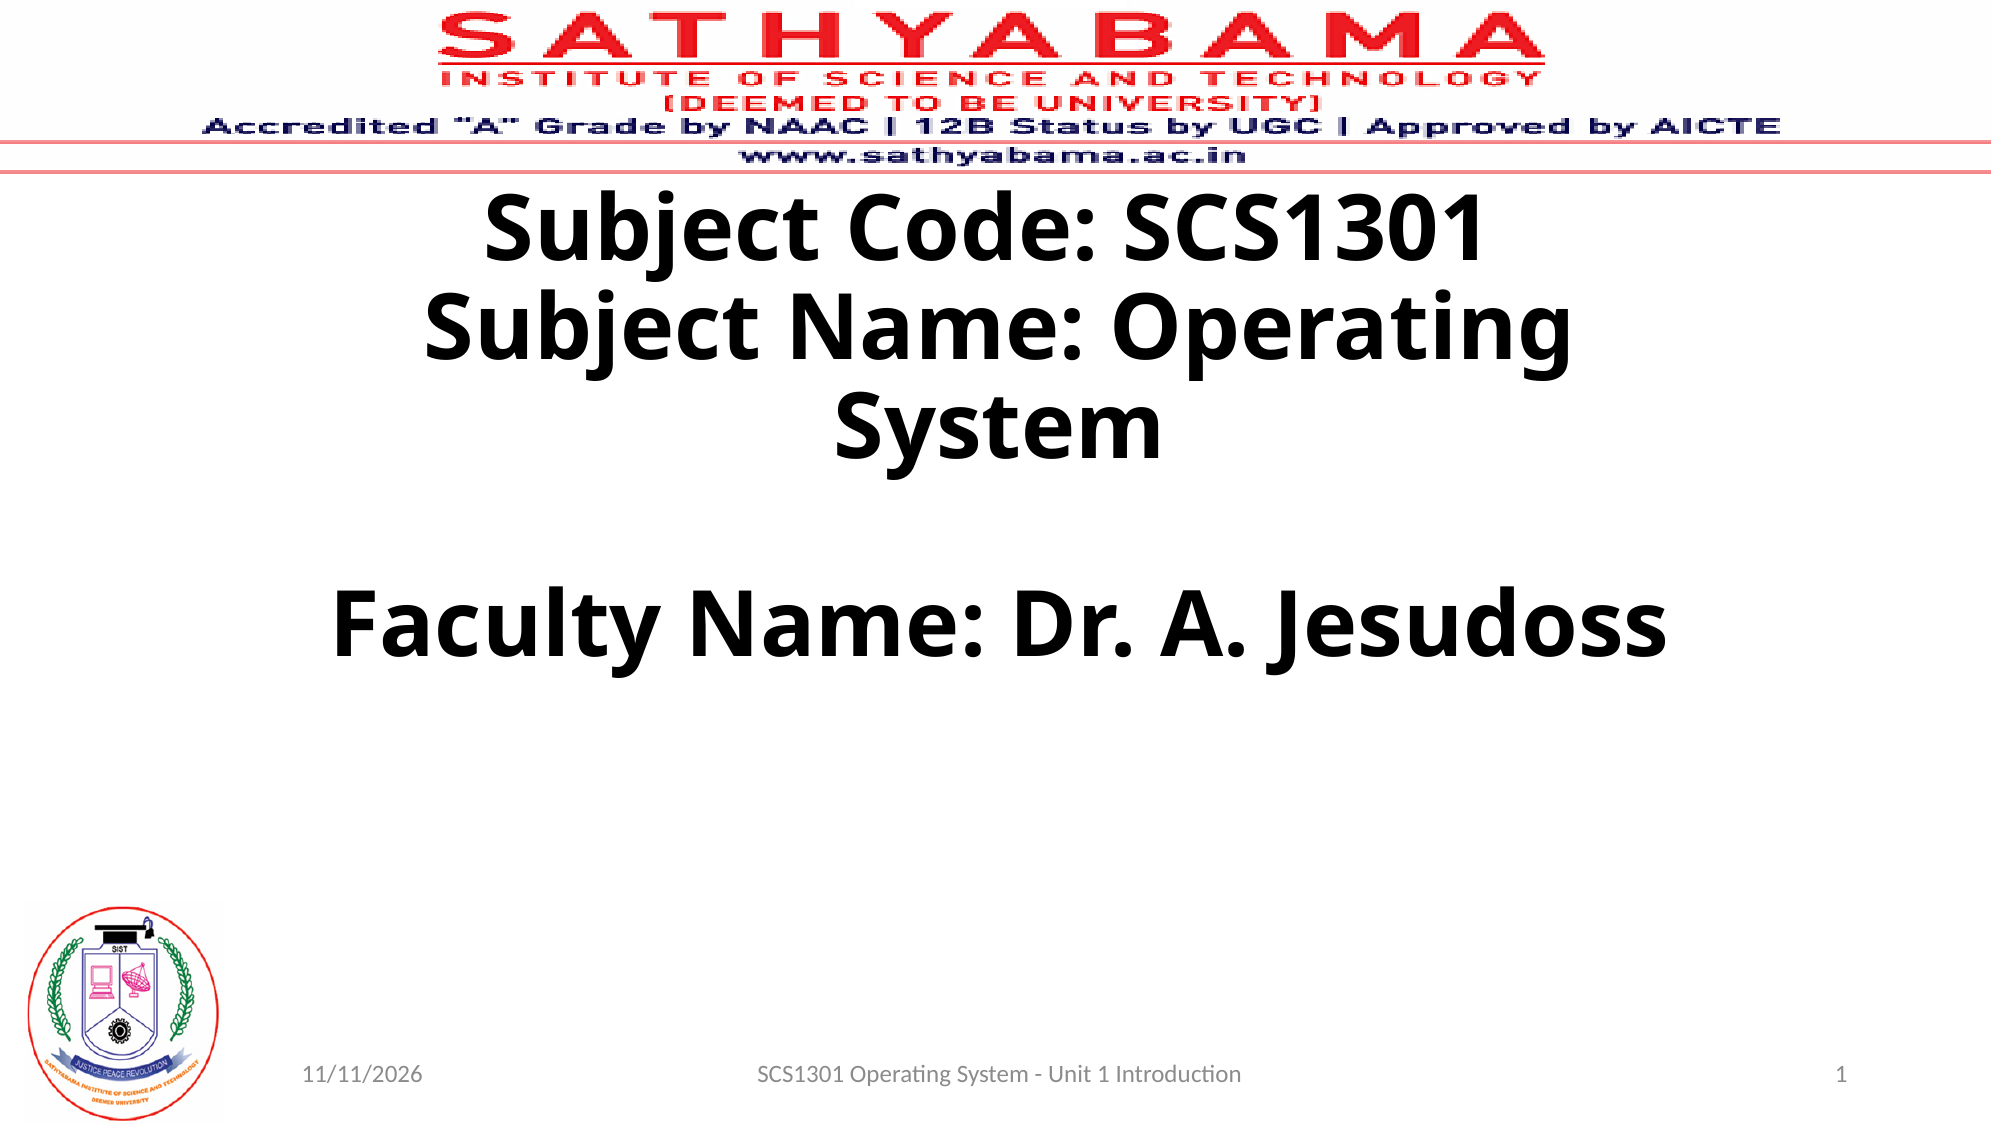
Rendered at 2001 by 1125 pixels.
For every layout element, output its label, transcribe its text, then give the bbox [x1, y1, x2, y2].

footer SCS1301 Operating System - Unit 1 Introduction [662, 1042, 1338, 1103]
slide_number 1 [1412, 1042, 1863, 1103]
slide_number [137, 1042, 588, 1103]
picture [0, 0, 2000, 182]
picture [24, 902, 224, 1125]
title Subject Code: SCS1301 Subject Name: Operating System Faculty Name: Dr. A. Jesudoss [249, 401, 1750, 794]
